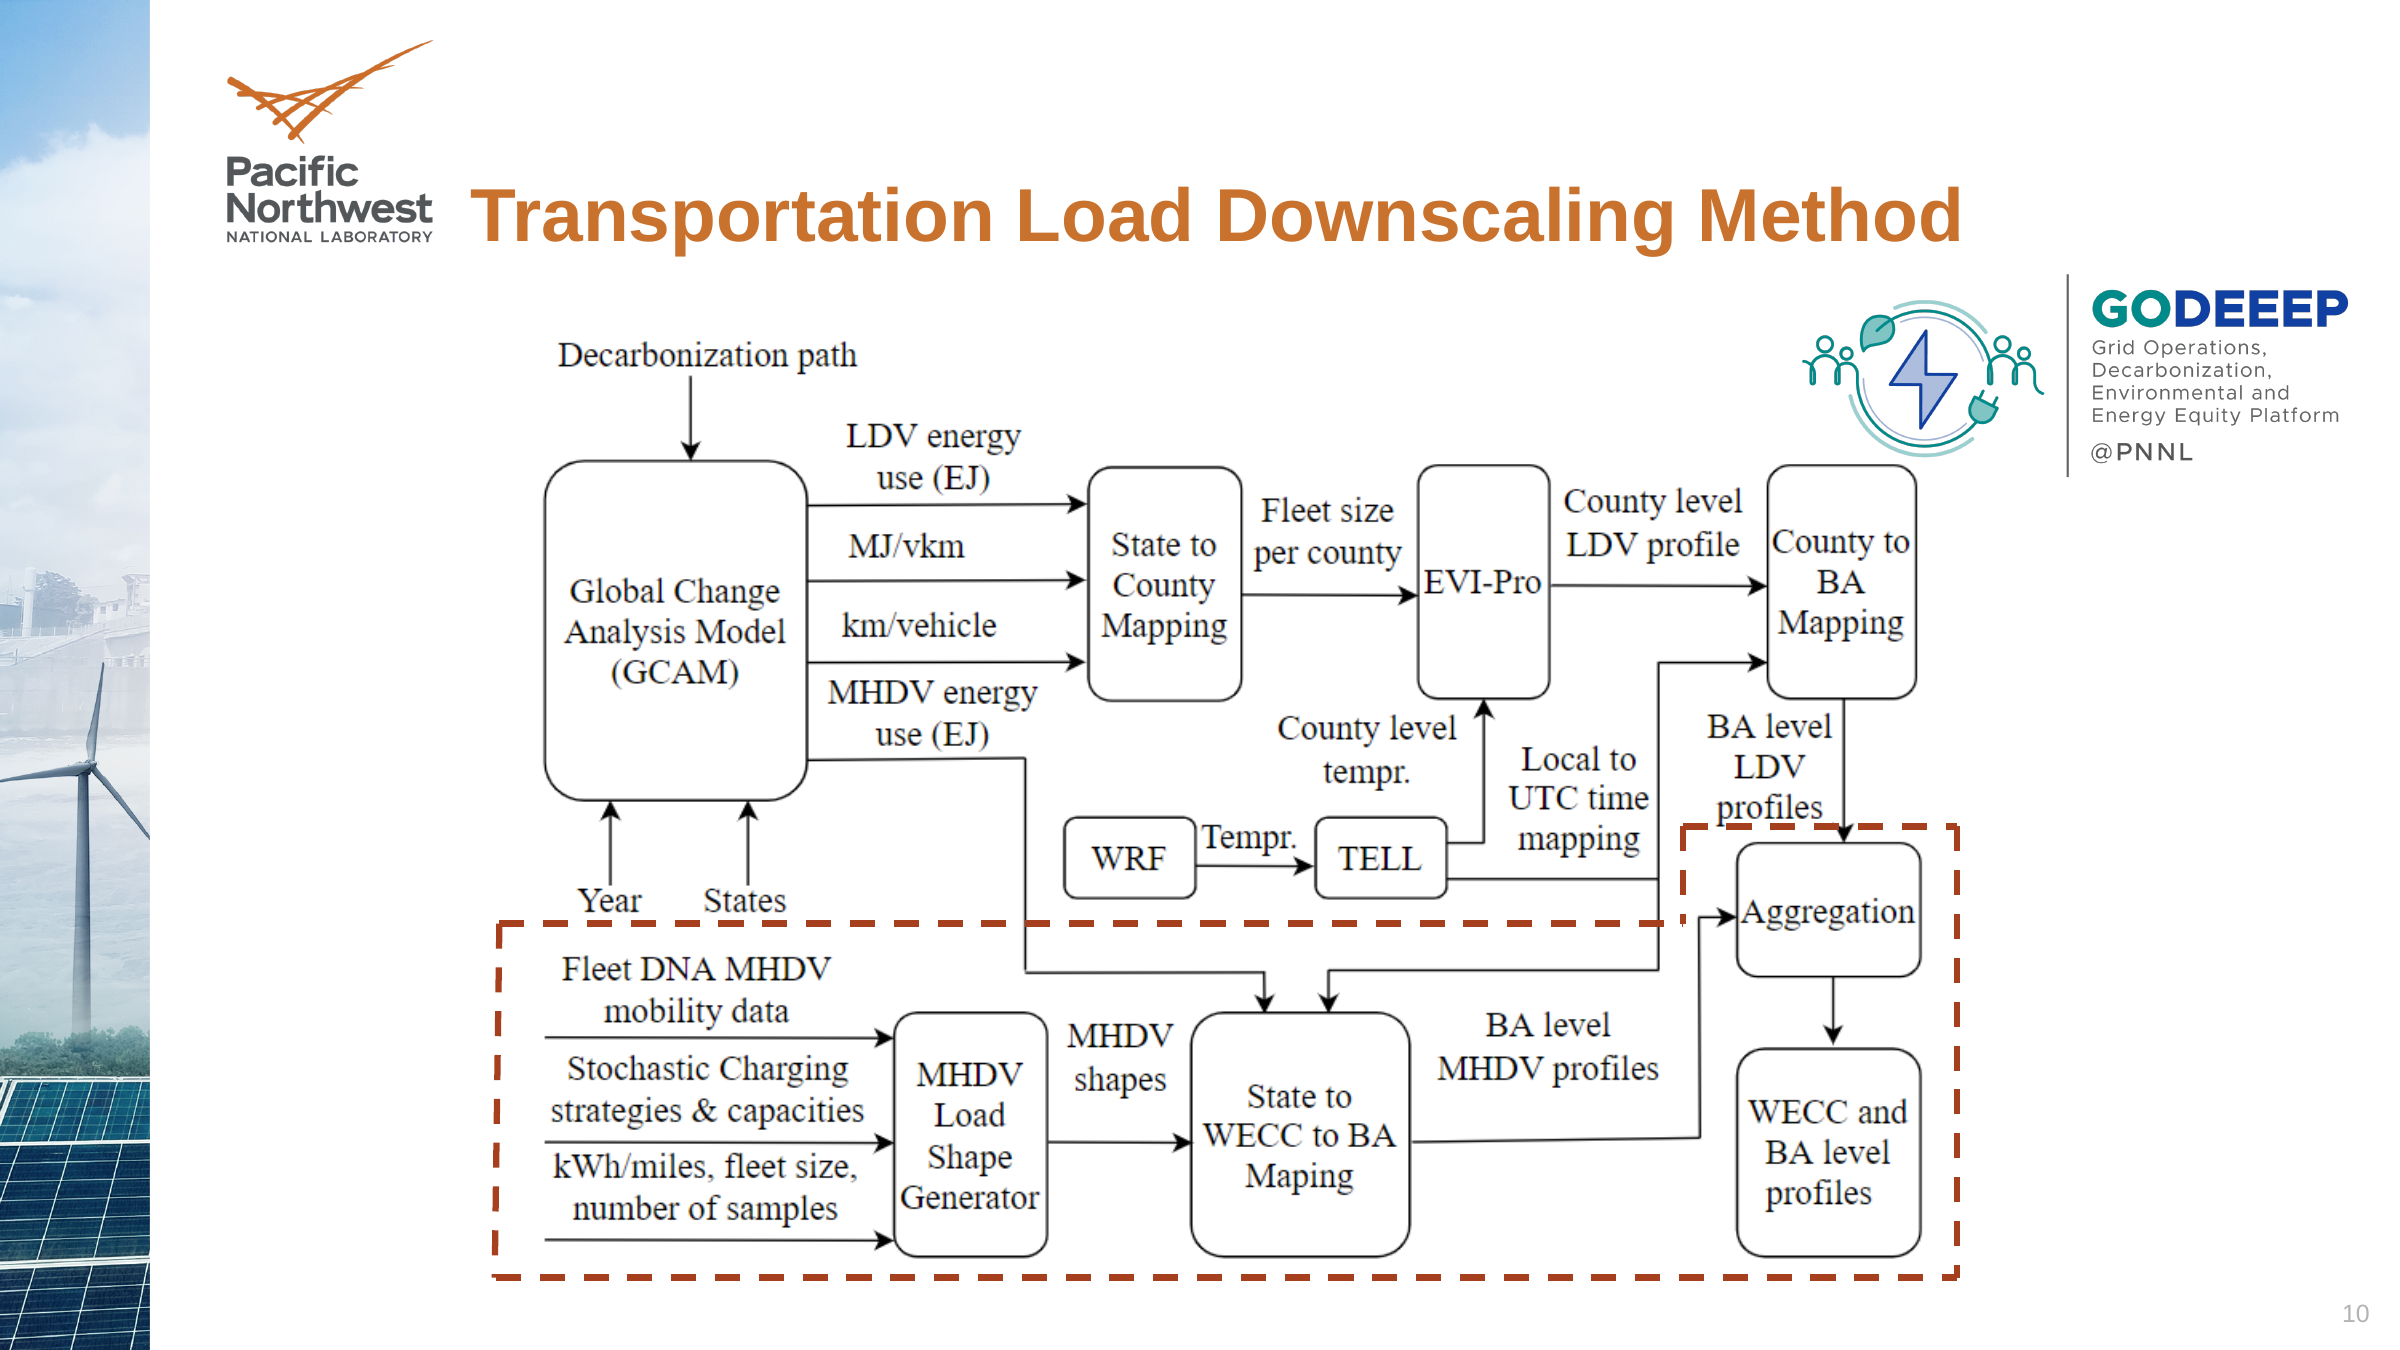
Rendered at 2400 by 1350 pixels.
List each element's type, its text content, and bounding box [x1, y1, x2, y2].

picture [513, 222, 2400, 1304]
picture [513, 827, 1956, 1277]
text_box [494, 923, 500, 1278]
slide_number 10 [2295, 1275, 2370, 1350]
picture [225, 38, 435, 244]
title Transportation Load Downscaling Method [470, 49, 2346, 265]
picture [0, 0, 149, 1350]
